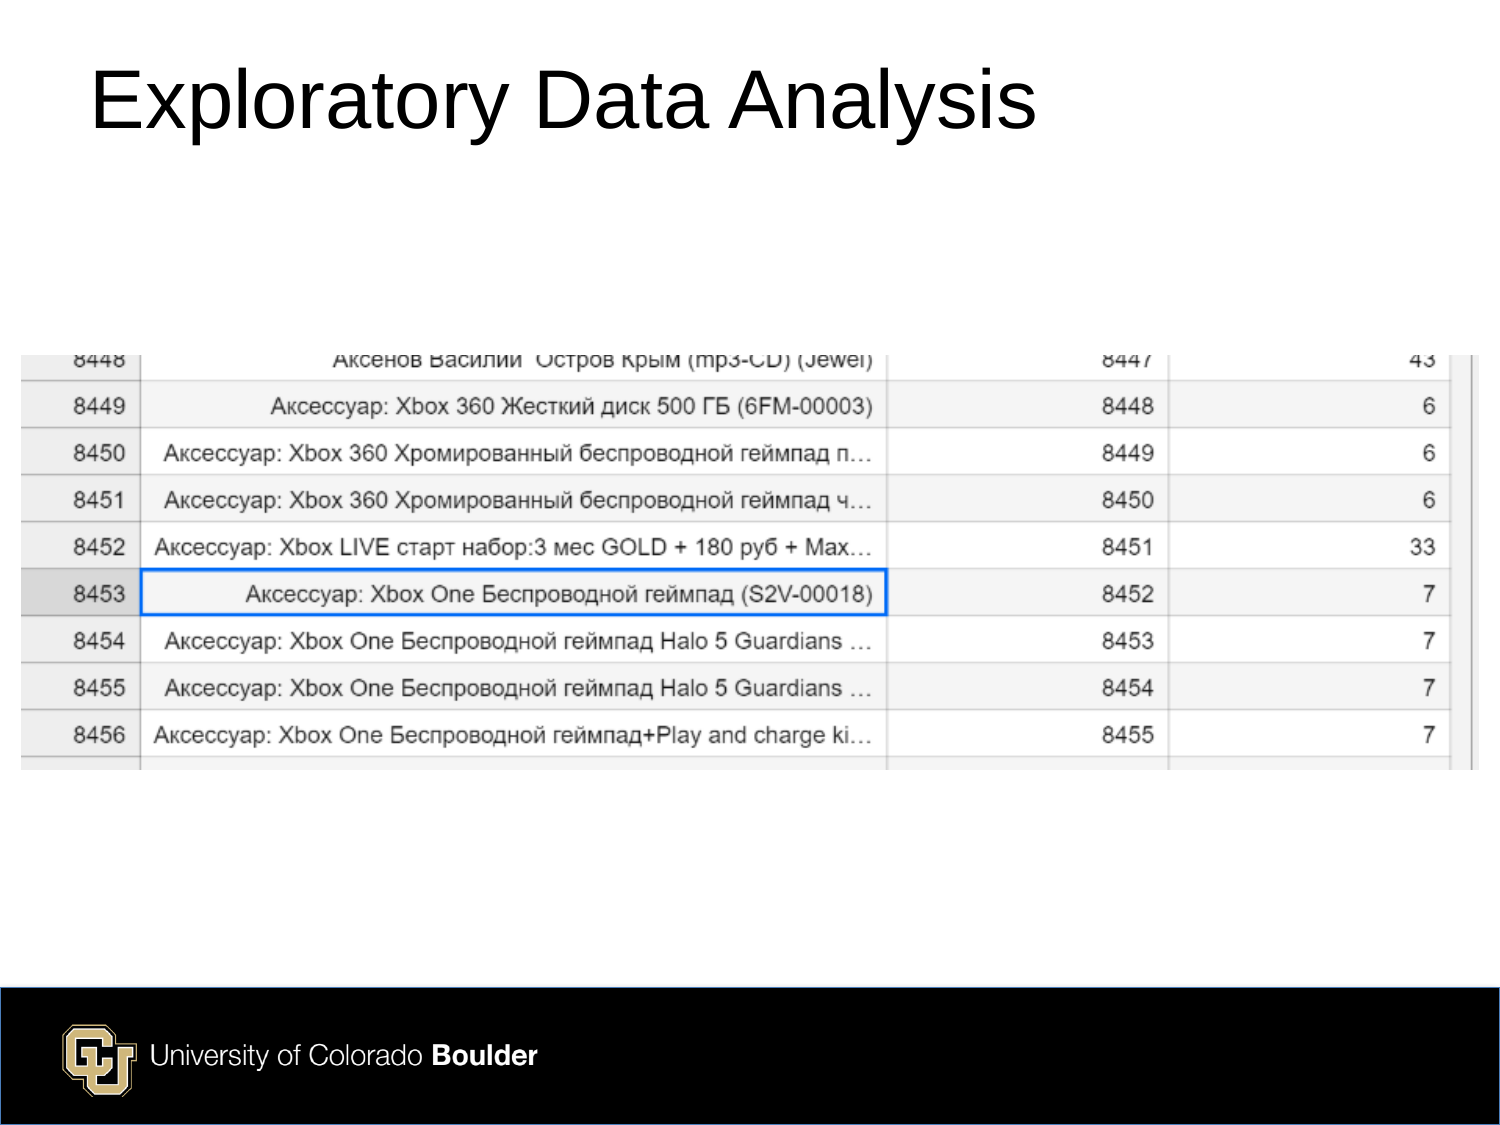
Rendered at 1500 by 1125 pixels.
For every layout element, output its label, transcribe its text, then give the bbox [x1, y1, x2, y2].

text_box Exploratory Data Analysis [74, 37, 1500, 153]
picture [21, 355, 1479, 770]
